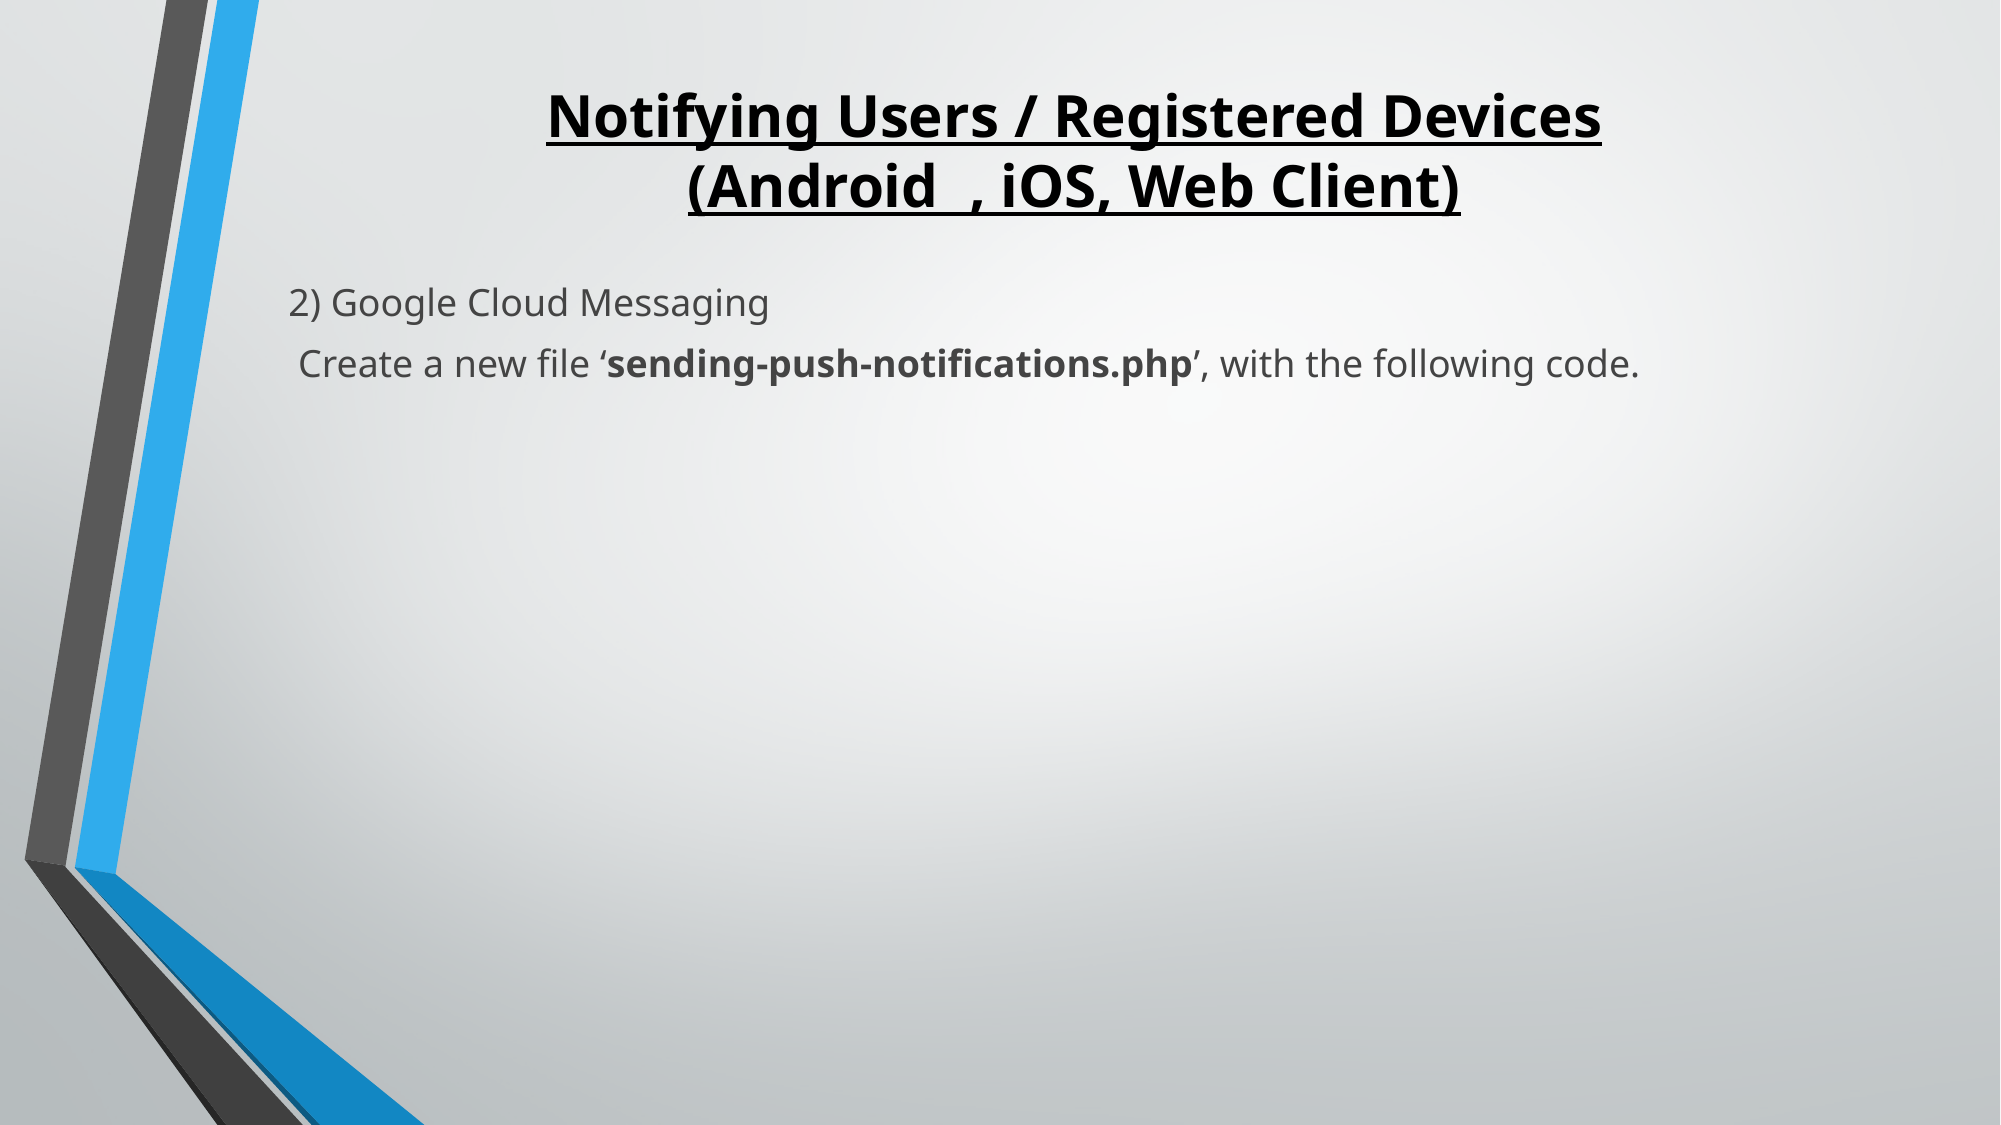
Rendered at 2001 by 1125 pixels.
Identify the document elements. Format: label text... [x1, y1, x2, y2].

text_box Notifying Users / Registered Devices (Android , iOS, Web Client) [531, 71, 1618, 227]
text_box 2) Google Cloud Messaging [273, 271, 786, 332]
text_box Create a new file ‘sending-push-notifications.php’, with the following code. [283, 332, 1912, 393]
